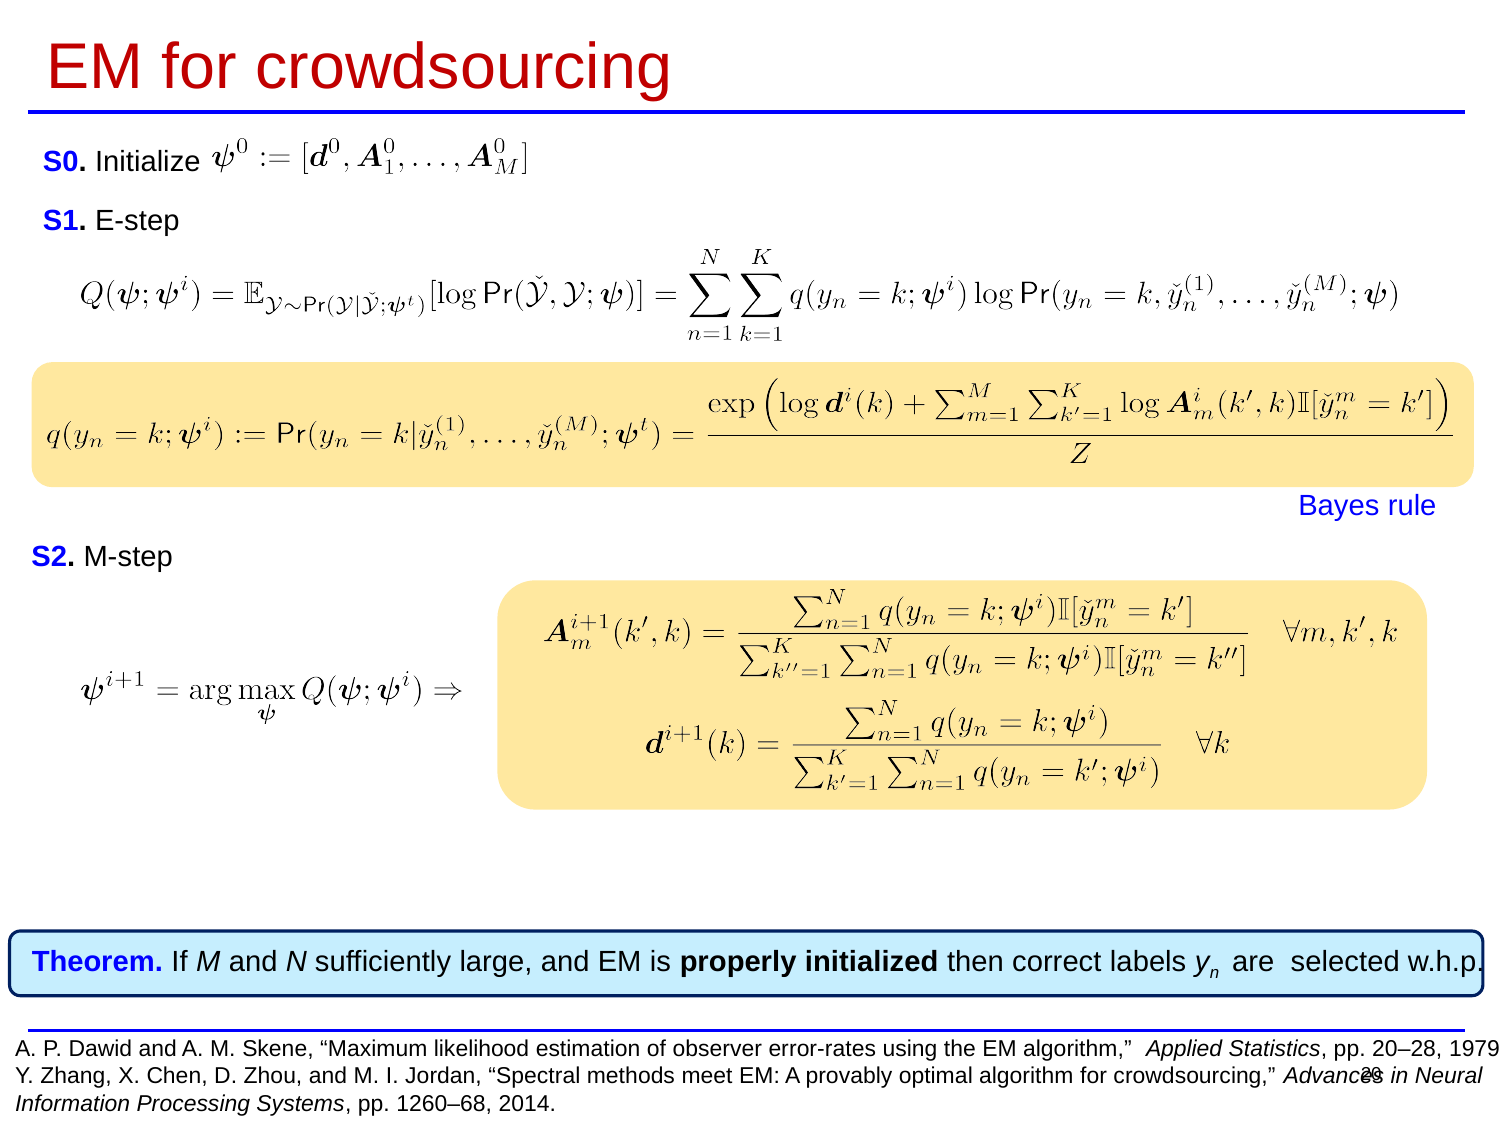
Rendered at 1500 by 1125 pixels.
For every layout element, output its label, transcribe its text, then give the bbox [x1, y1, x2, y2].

title EM for crowdsourcing [31, 24, 798, 110]
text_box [9, 930, 1500, 997]
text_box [0, 134, 527, 186]
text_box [496, 579, 1428, 811]
picture [81, 671, 463, 725]
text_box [31, 361, 1475, 488]
text_box Bayes rule [1283, 488, 1452, 529]
text_box S2. M-step [0, 529, 197, 580]
picture [81, 248, 1398, 342]
text_box S1. E-step [0, 193, 204, 244]
footer A. P. Dawid and A. M. Skene, “Maximum likelihood estimation of observer error-rates using the EM algorithm,” Applied Statistics, pp. 20–28, 1979. Y. Zhang, X. Chen, D. Zhou, and M. I. Jordan, “Spectral methods meet EM: A provably optimal algorithm for crowdsourcing,” Advances in Neural Information Processing Systems, pp. 1260–68, 2014. [0, 1046, 1500, 1103]
slide_number 20 [1059, 1042, 1397, 1046]
